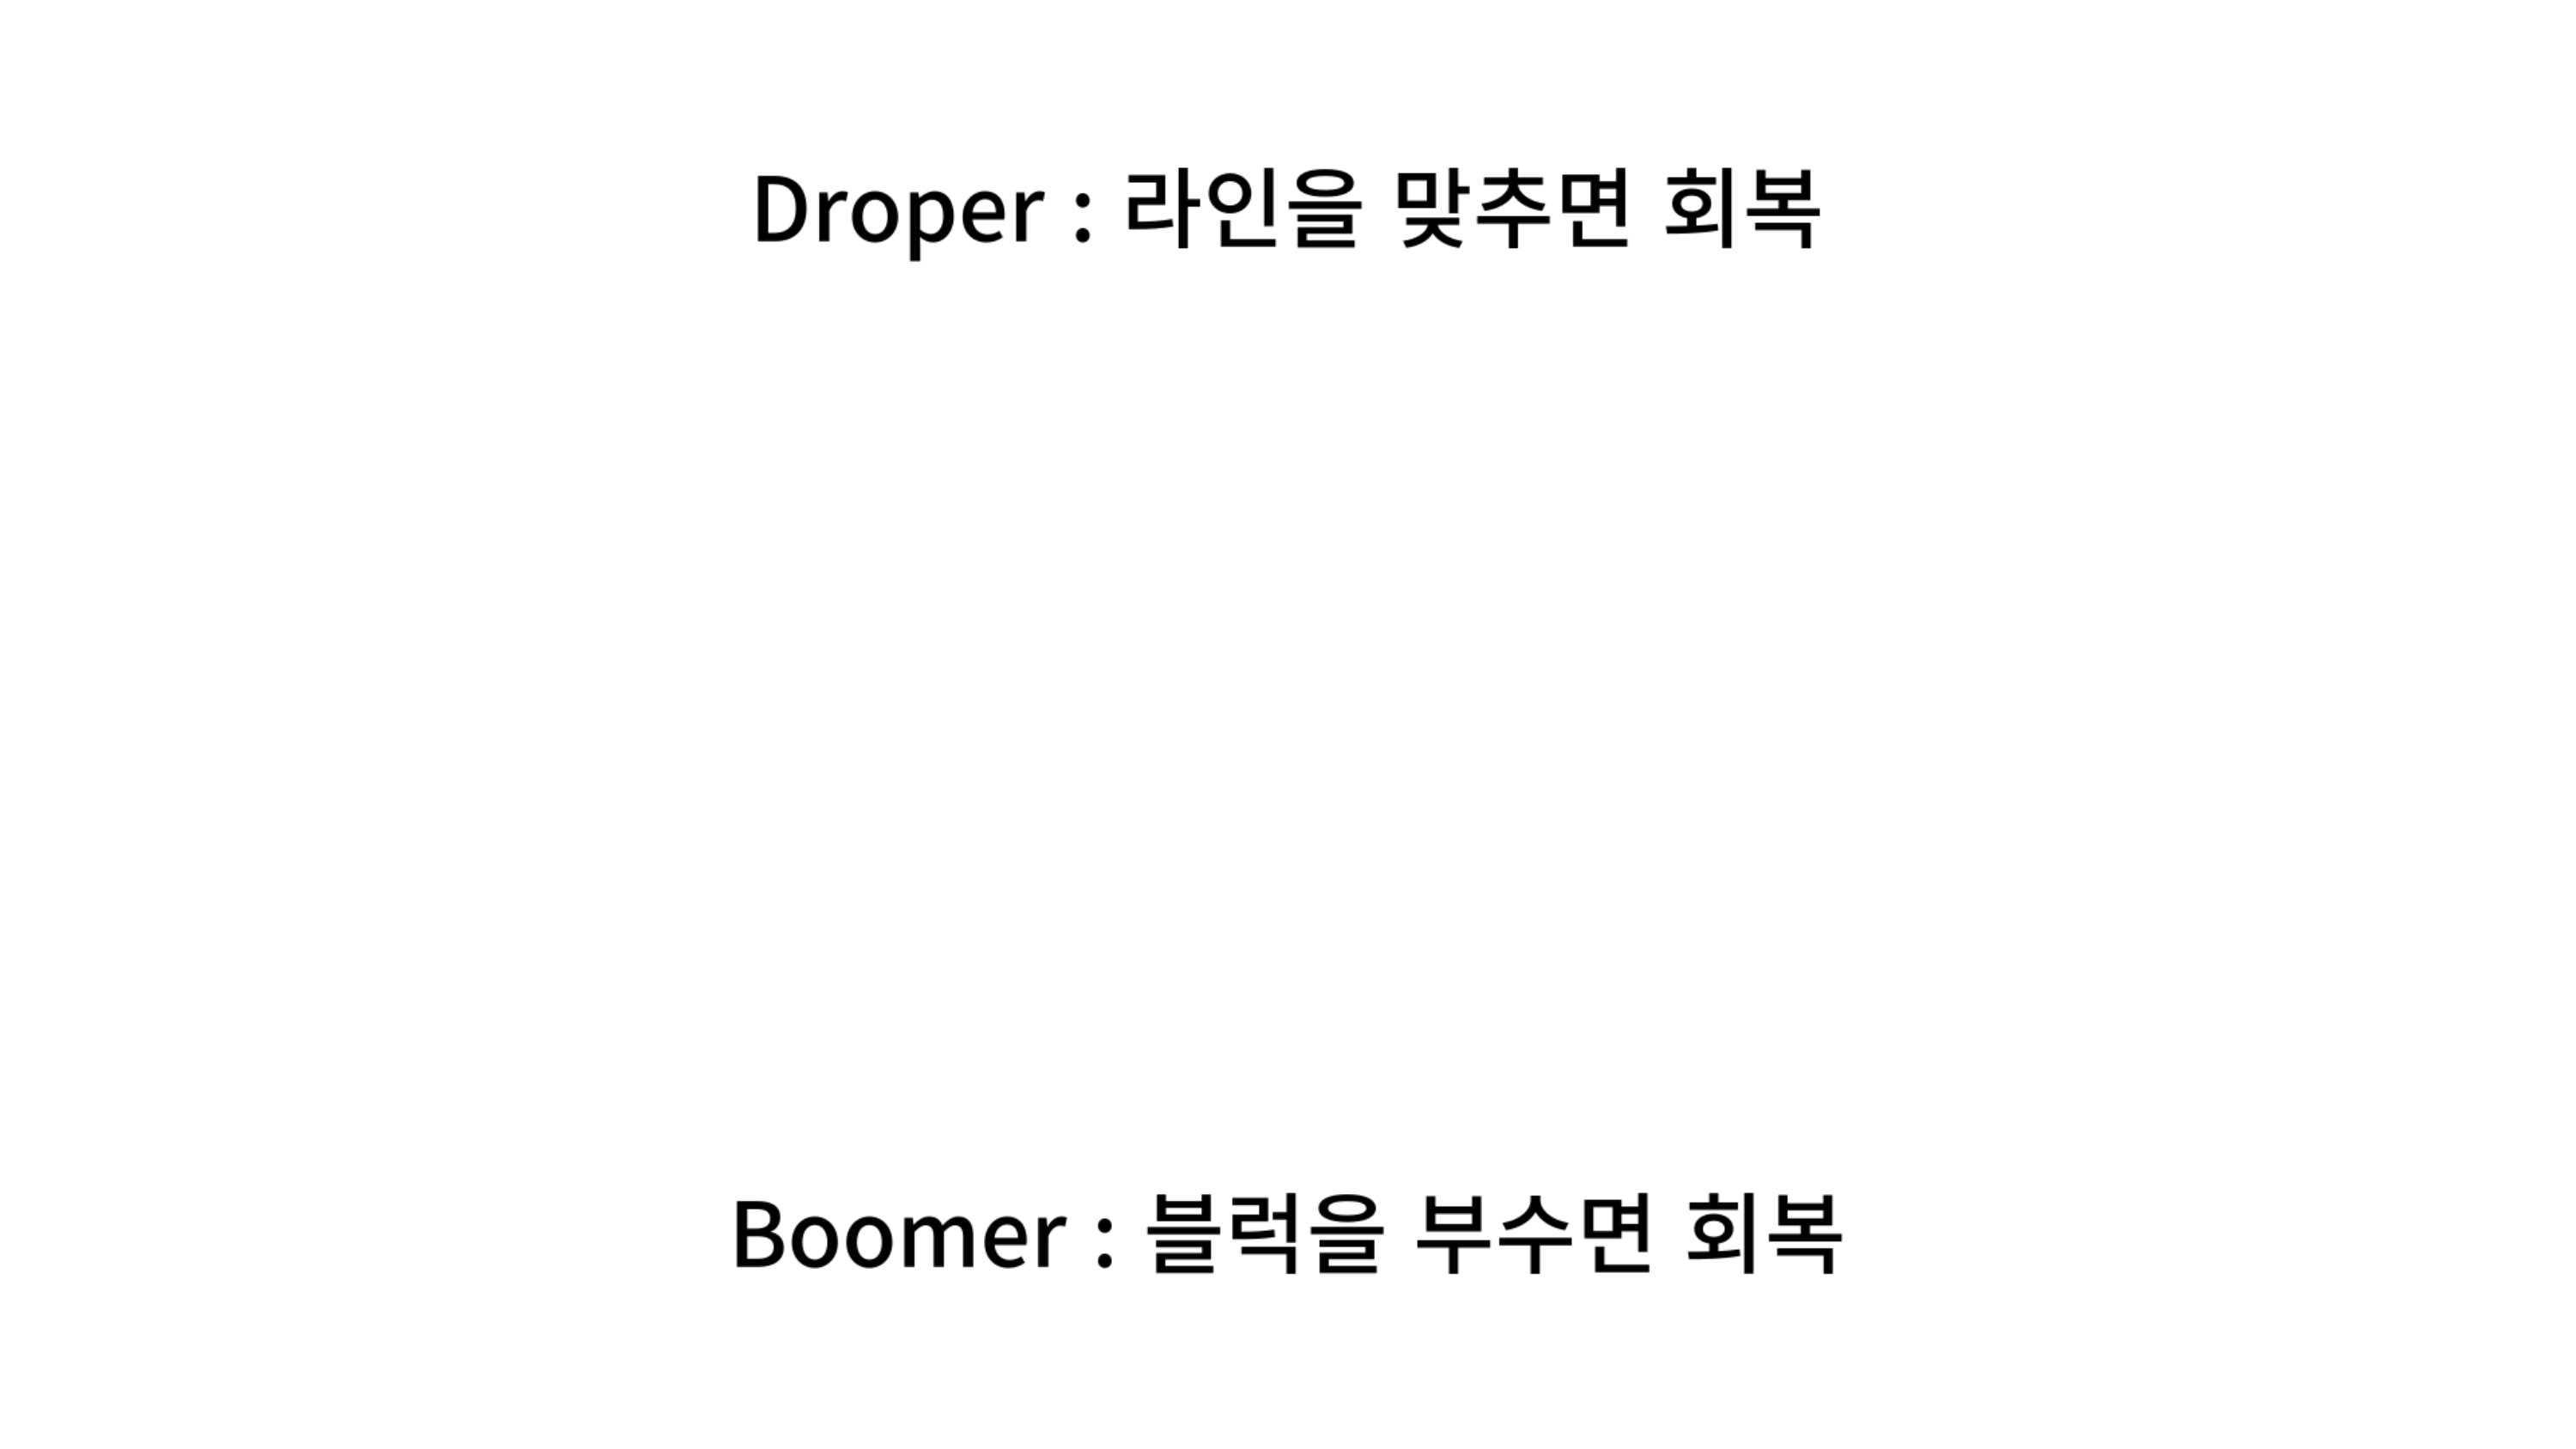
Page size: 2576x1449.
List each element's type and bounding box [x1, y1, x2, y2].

picture [572, 1155, 1884, 1316]
picture [637, 130, 1862, 302]
